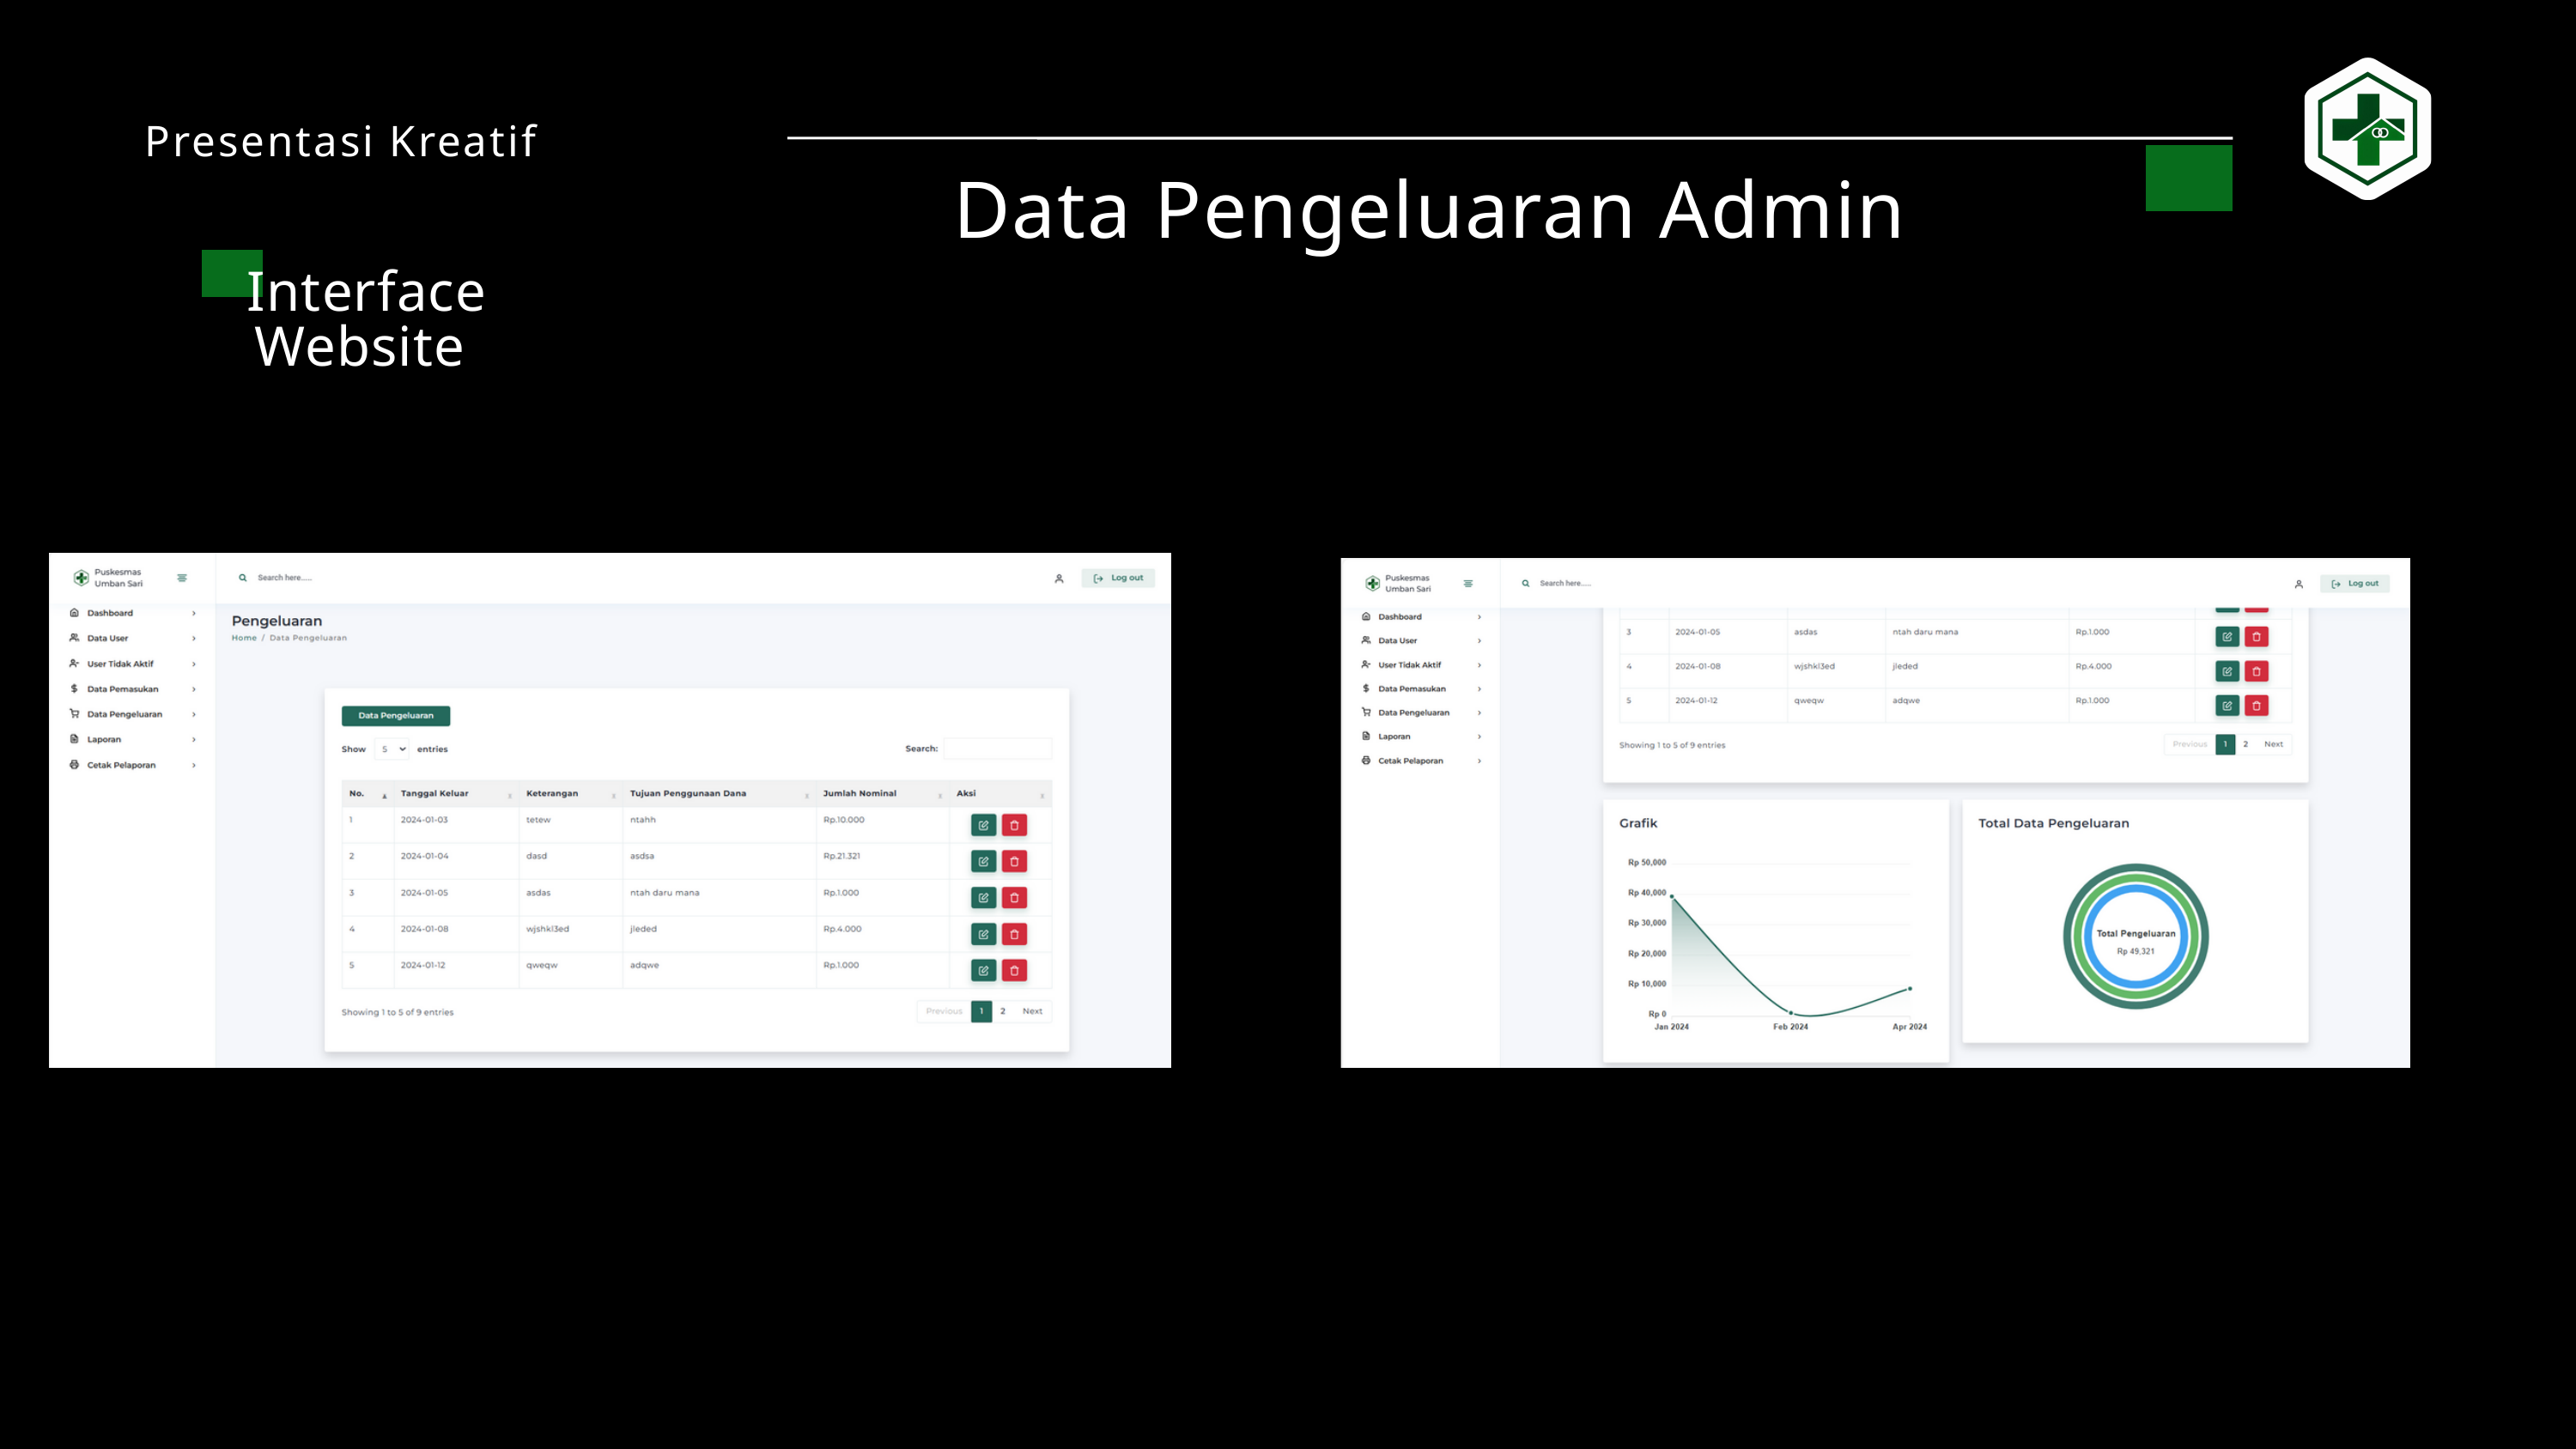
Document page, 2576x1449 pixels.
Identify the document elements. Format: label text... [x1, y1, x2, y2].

text_box [1340, 558, 2410, 1068]
text_box Data Pengeluaran Admin [805, 174, 1929, 254]
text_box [201, 250, 263, 297]
text_box Interface Website [202, 266, 533, 378]
text_box Presentasi Kreatif [144, 106, 806, 166]
text_box [2304, 58, 2432, 200]
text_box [2146, 144, 2233, 212]
text_box [49, 553, 1171, 1068]
